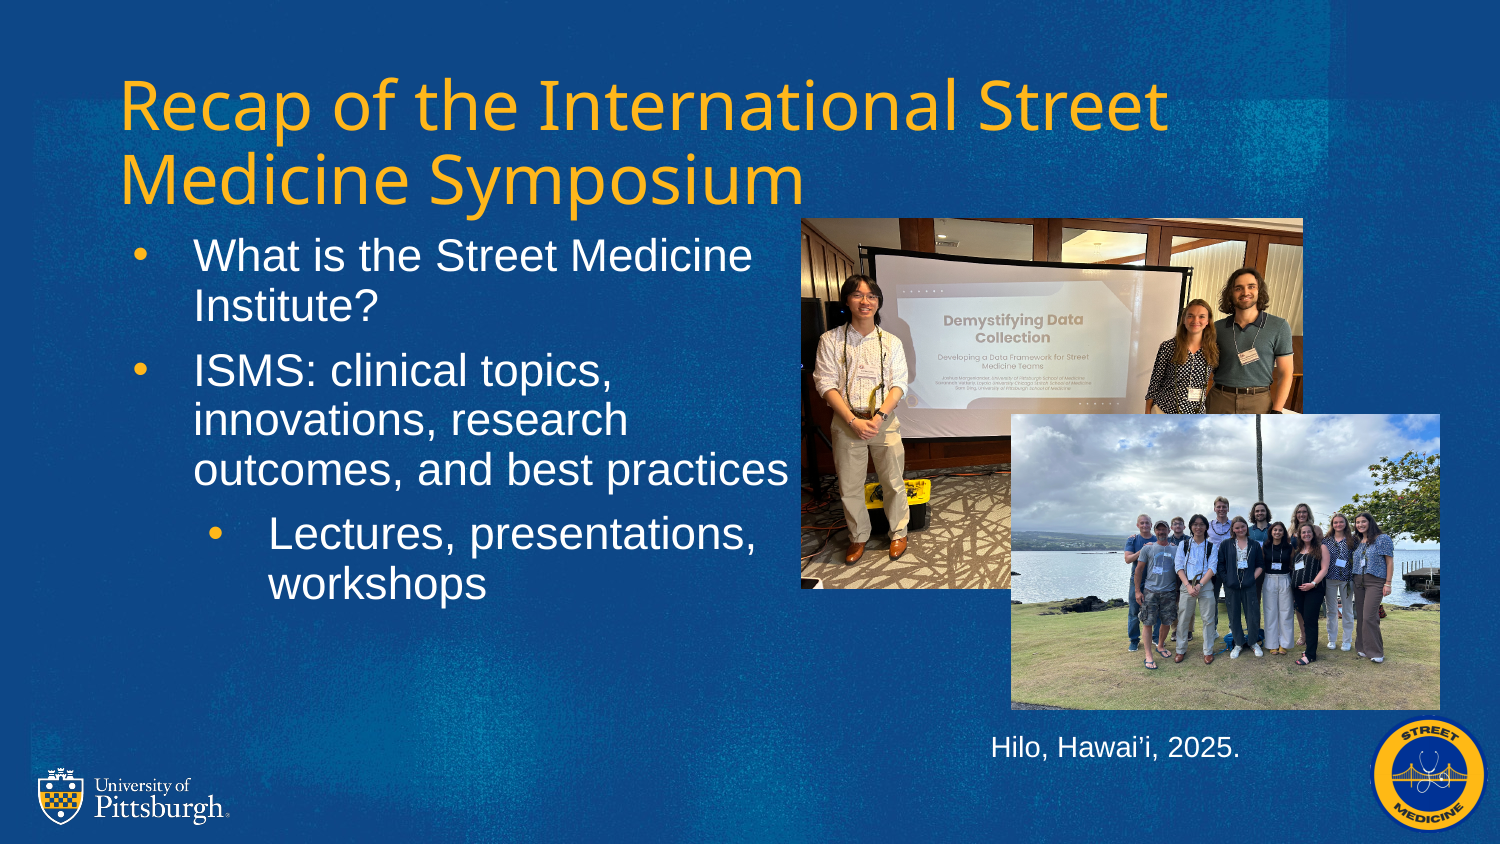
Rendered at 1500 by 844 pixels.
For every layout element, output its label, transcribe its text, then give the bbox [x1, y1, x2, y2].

picture [0, 0, 1500, 844]
title Recap of the International Street Medicine Symposium [103, 63, 1397, 208]
list What is the Street Medicine Institute? ISMS: clinical topics, innovations, research outcomes, and best practices Lectures, presentations, workshops [103, 224, 856, 760]
text_box Hilo, Hawai’i, 2025. [975, 713, 1364, 779]
